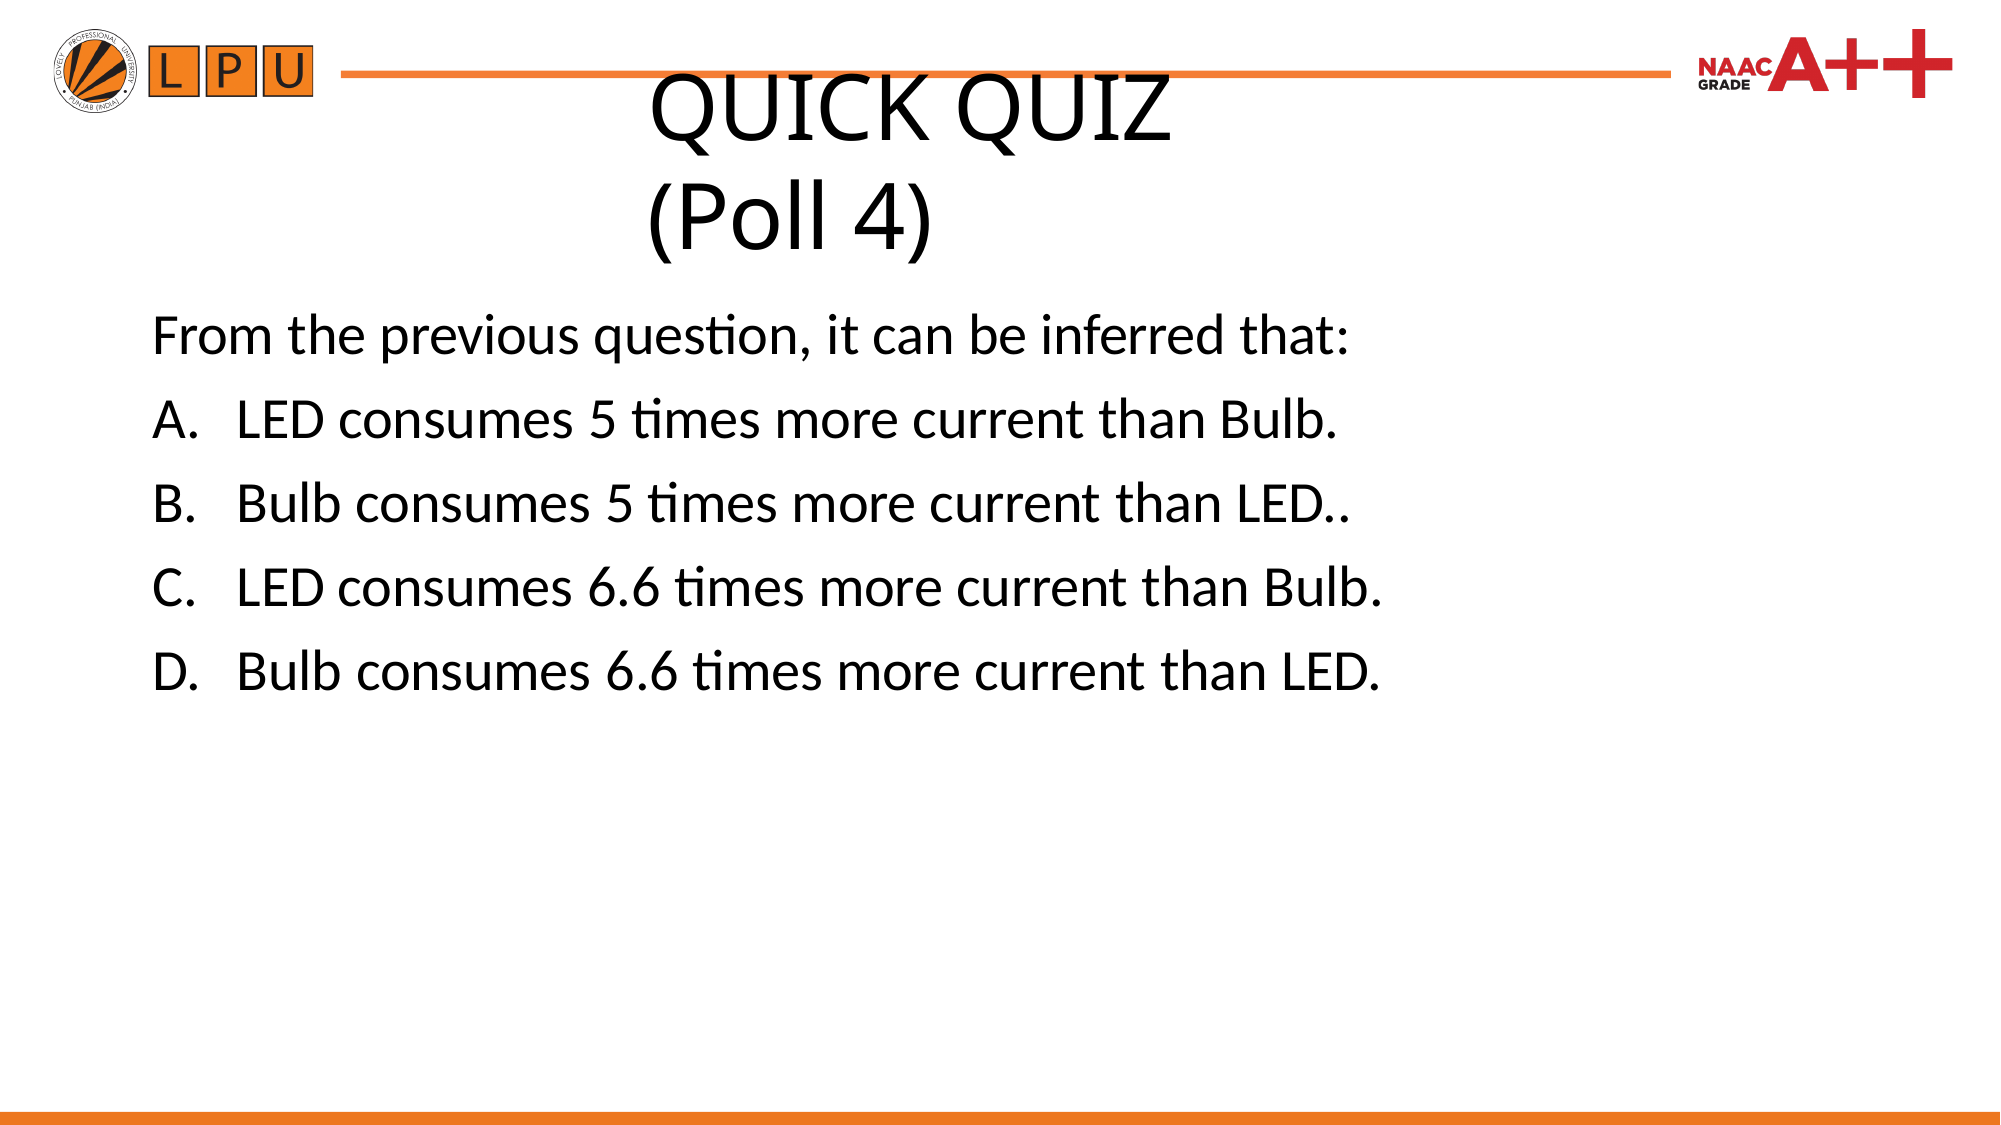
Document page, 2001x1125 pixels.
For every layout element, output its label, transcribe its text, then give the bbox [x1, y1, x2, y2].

text_box From the previous question, it can be inferred that: LED consumes 5 times more current than Bulb. Bulb consumes 5 times more current than LED.. LED consumes 6.6 times more current than Bulb. Bulb consumes 6.6 times more current than LED. [150, 280, 1394, 702]
title QUICK QUIZ (Poll 4) [645, 46, 1355, 269]
